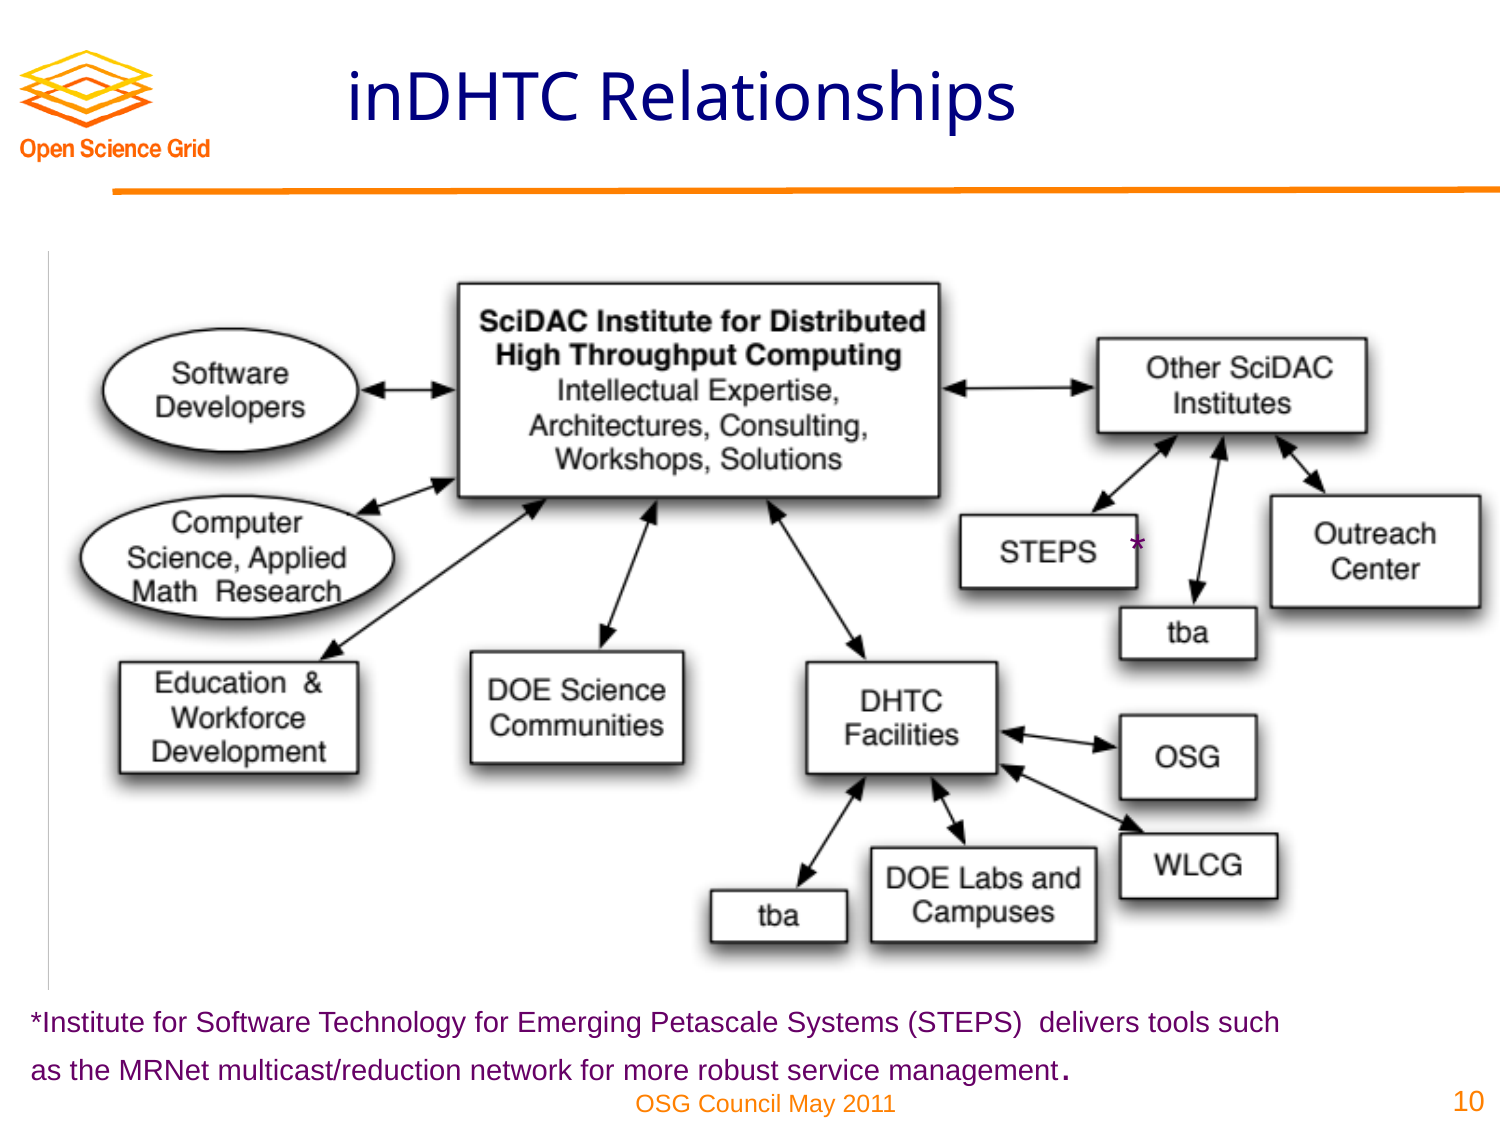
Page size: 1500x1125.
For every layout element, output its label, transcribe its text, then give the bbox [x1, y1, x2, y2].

slide_number 10 [1430, 1049, 1500, 1125]
picture [0, 27, 112, 179]
title inDHTC Relationships [112, 0, 1253, 188]
text_box *Institute for Software Technology for Emerging Petascale Systems (STEPS) delivers tools such as the MRNet multicast/reduction network for more robust service management. [15, 999, 1308, 1096]
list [0, 251, 1500, 990]
